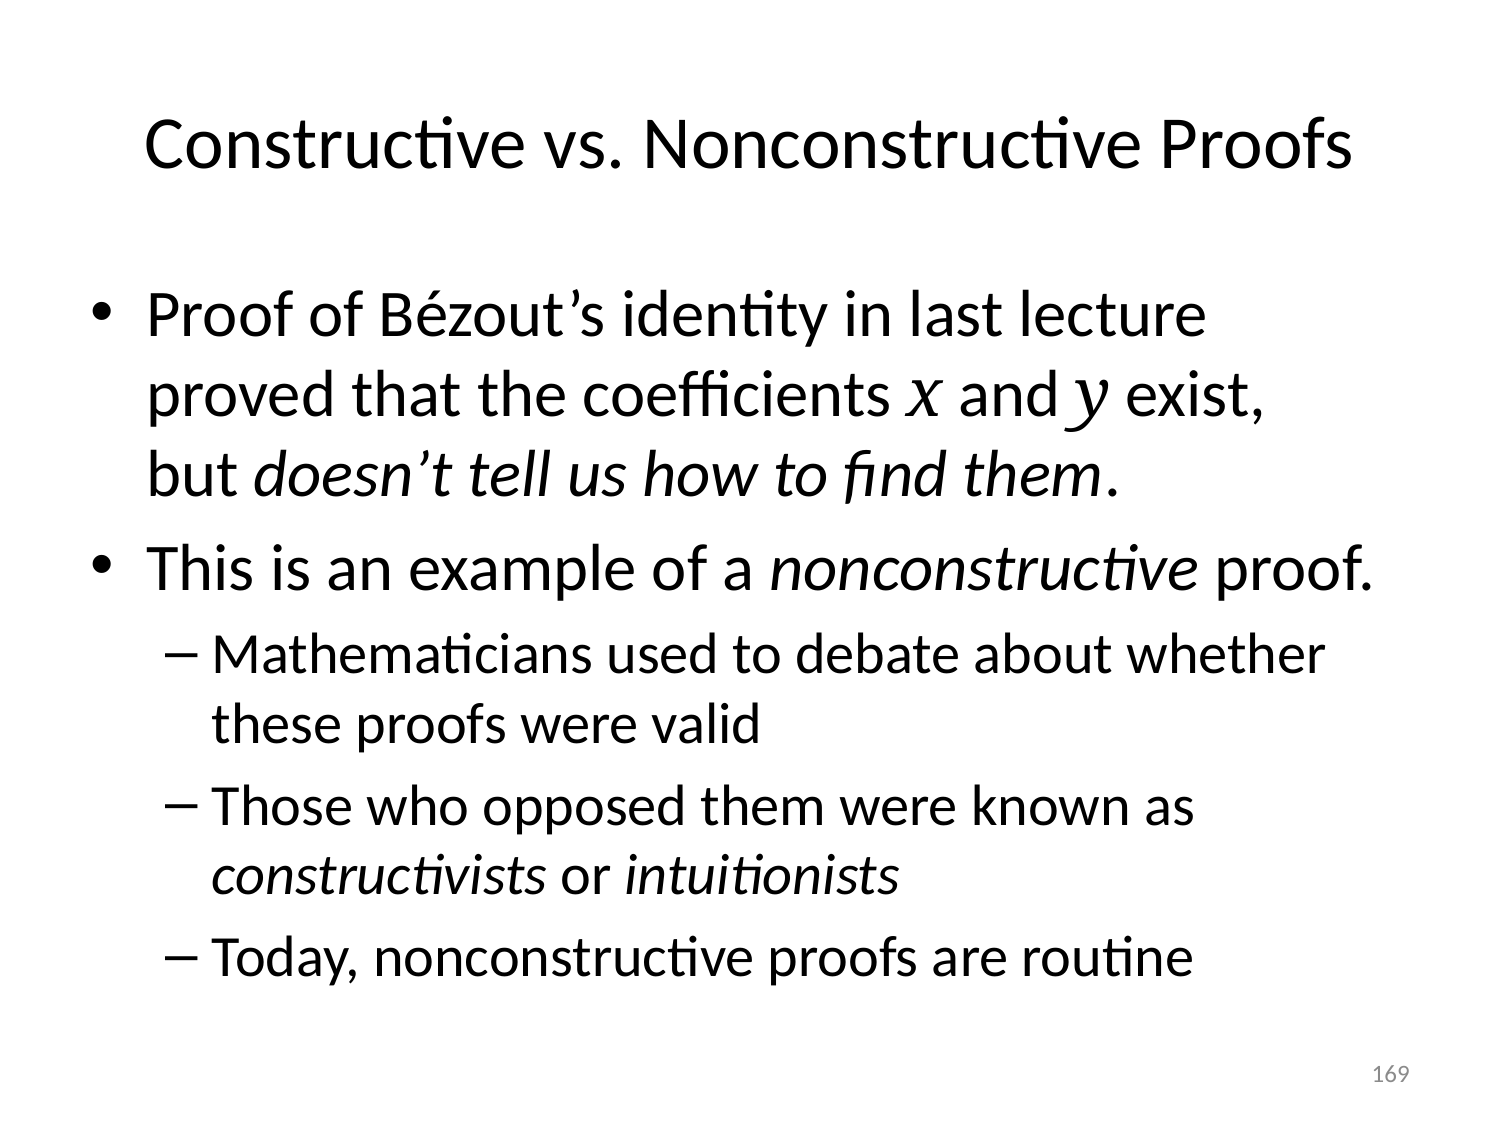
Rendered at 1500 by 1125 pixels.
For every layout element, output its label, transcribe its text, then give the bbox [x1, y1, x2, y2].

slide_number 169 [1074, 1042, 1425, 1103]
title Constructive vs. Nonconstructive Proofs [75, 45, 1425, 233]
list Proof of Bézout’s identity in last lecture proved that the coefficients x and y exist, but doesn’t tell us how to find them. This is an example of a nonconstructive proof. Mathematicians used to debate about whether these proofs were valid Those who opposed them were known as constructivists or intuitionists Today, nonconstructive proofs are routine [75, 262, 1425, 1005]
